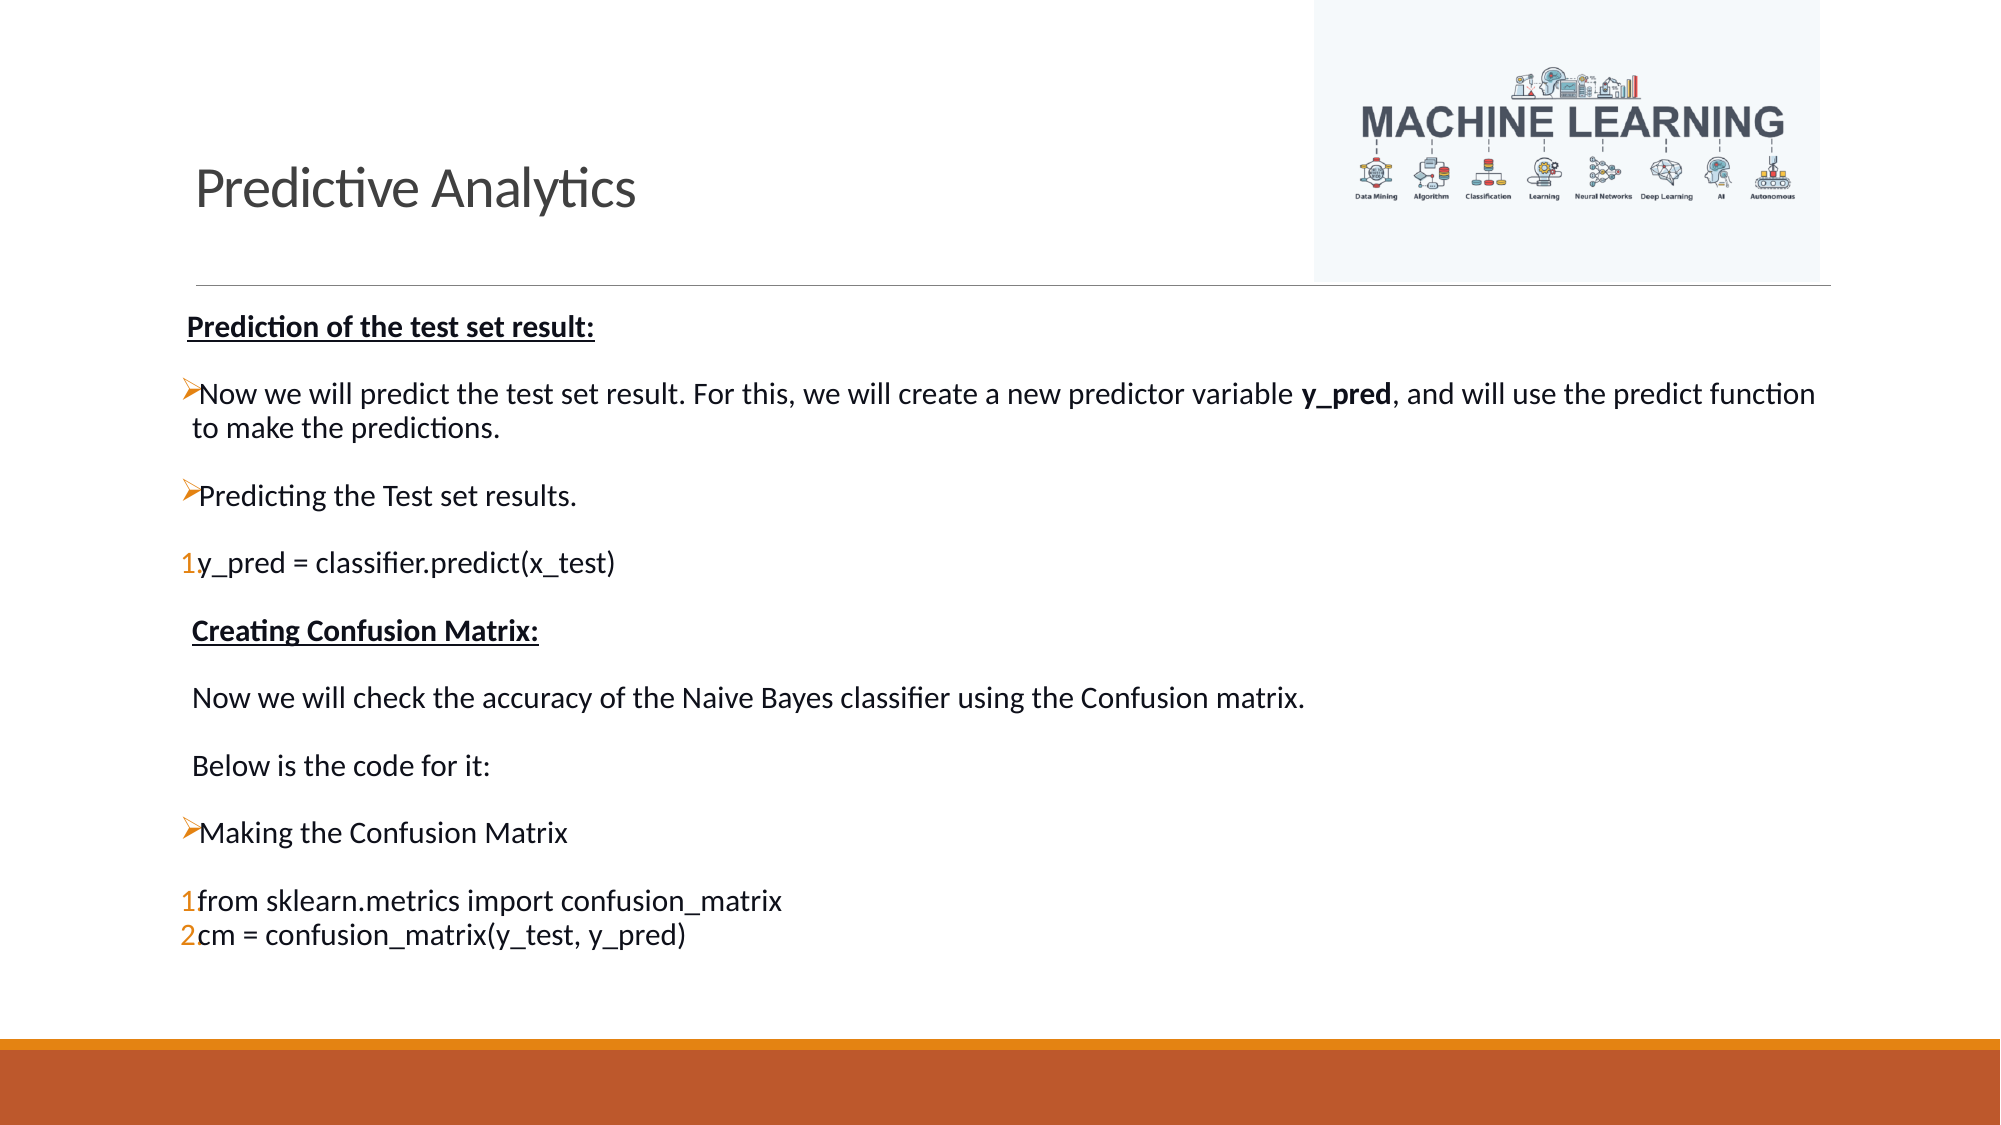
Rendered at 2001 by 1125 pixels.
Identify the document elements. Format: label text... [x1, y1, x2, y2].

title Predictive Analytics [180, 47, 1311, 227]
list Prediction of the test set result: Now we will predict the test set result. For this, we will create a new predictor variable y_pred, and will use the predict function to make the predictions. Predicting the Test set results. y_pred = classifier.predict(x_test) Creating Confusion Matrix: Now we will check the accuracy of the Naive Bayes classifier using the Confusion matrix. Below is the code for it: Making the Confusion Matrix from sklearn.metrics import confusion_matrix cm = confusion_matrix(y_test, y_pred) [180, 302, 1830, 963]
picture [1314, 0, 1821, 283]
